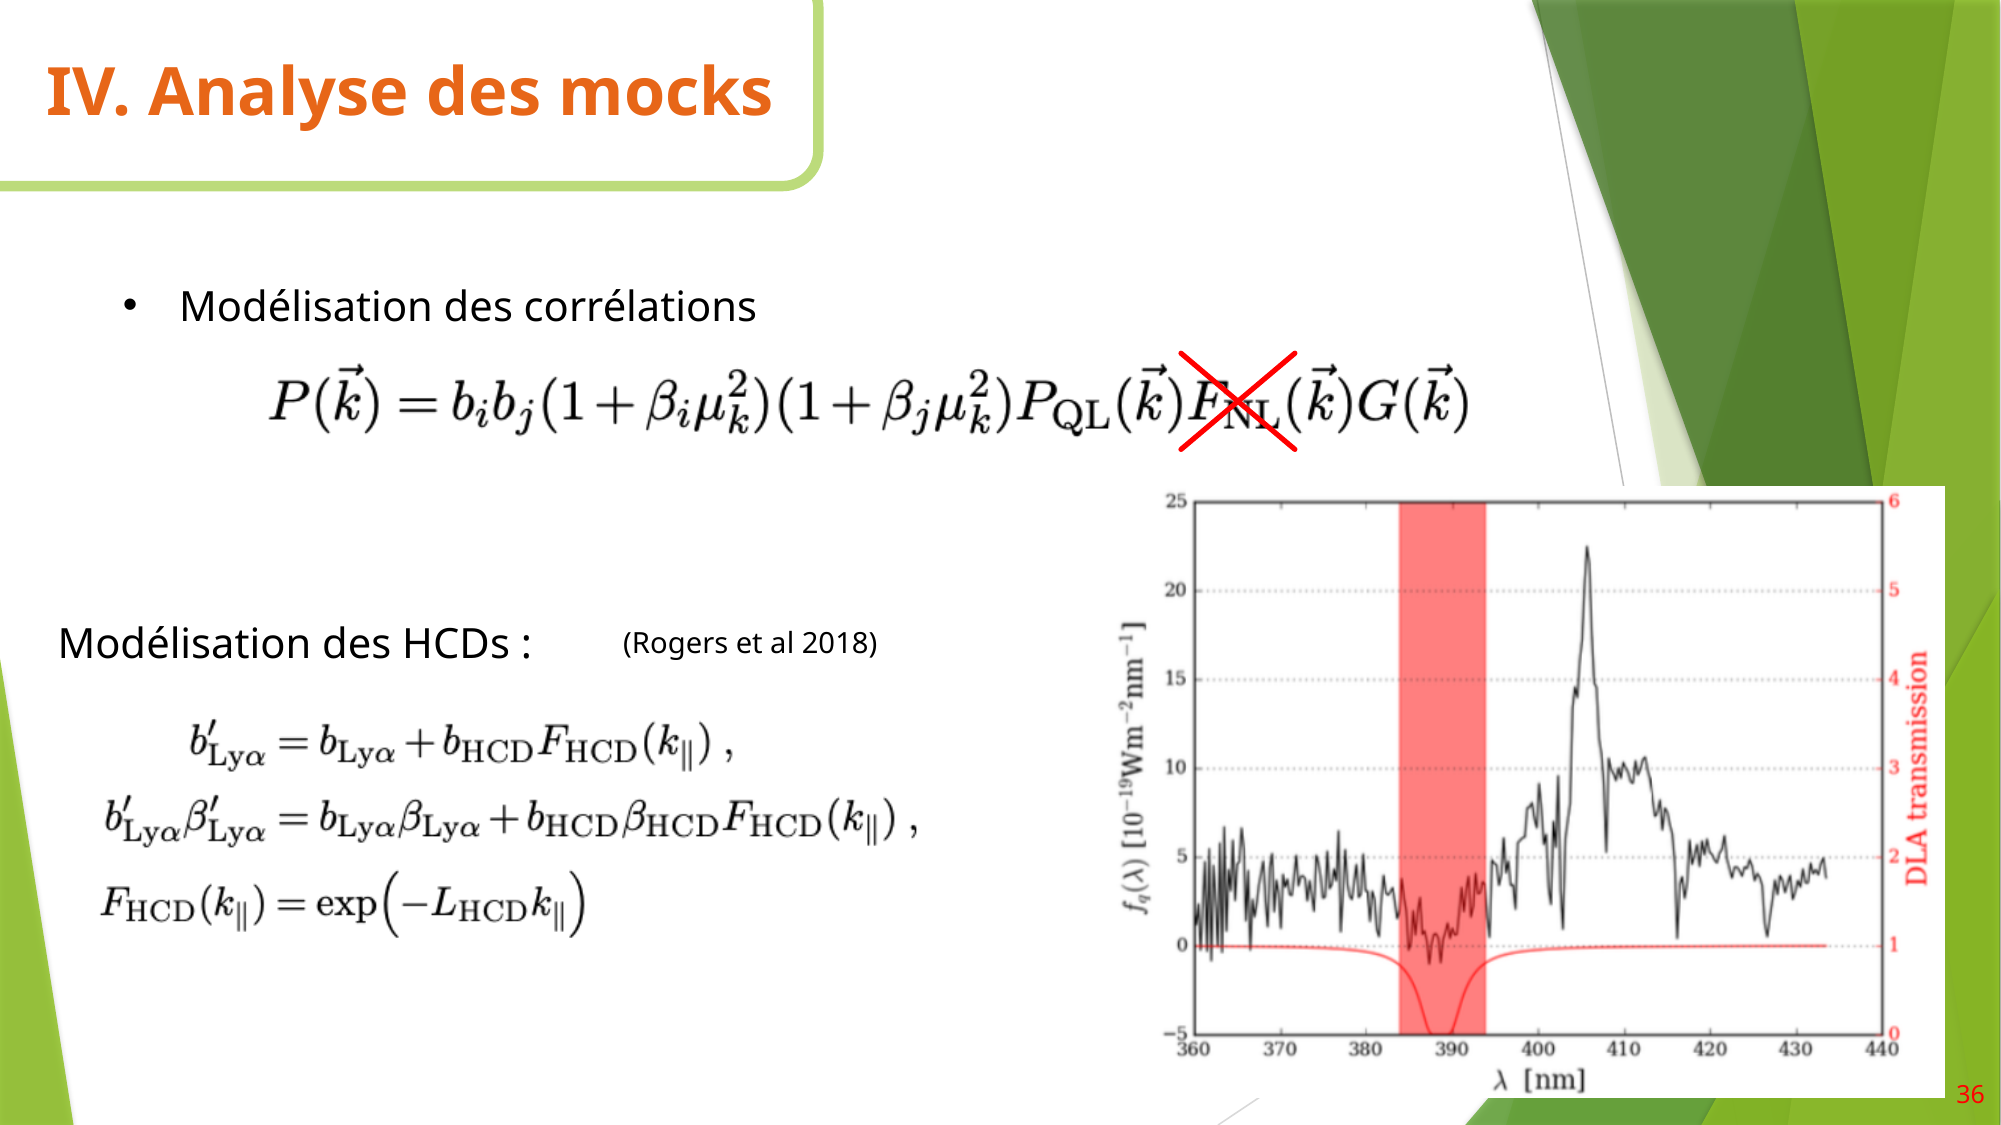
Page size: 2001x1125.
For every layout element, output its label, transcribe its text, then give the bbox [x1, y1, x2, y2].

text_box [1180, 352, 1296, 450]
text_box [88, 706, 938, 944]
text_box Modélisation des corrélations [108, 272, 1869, 788]
picture [248, 352, 1180, 450]
text_box Modélisation des HCDs : [42, 609, 547, 675]
text_box (Rogers et al 2018) [608, 617, 893, 668]
picture [1296, 352, 1481, 450]
slide_number 36 [1887, 1065, 2000, 1125]
picture [1111, 486, 1946, 1099]
text_box [0, 0, 820, 188]
